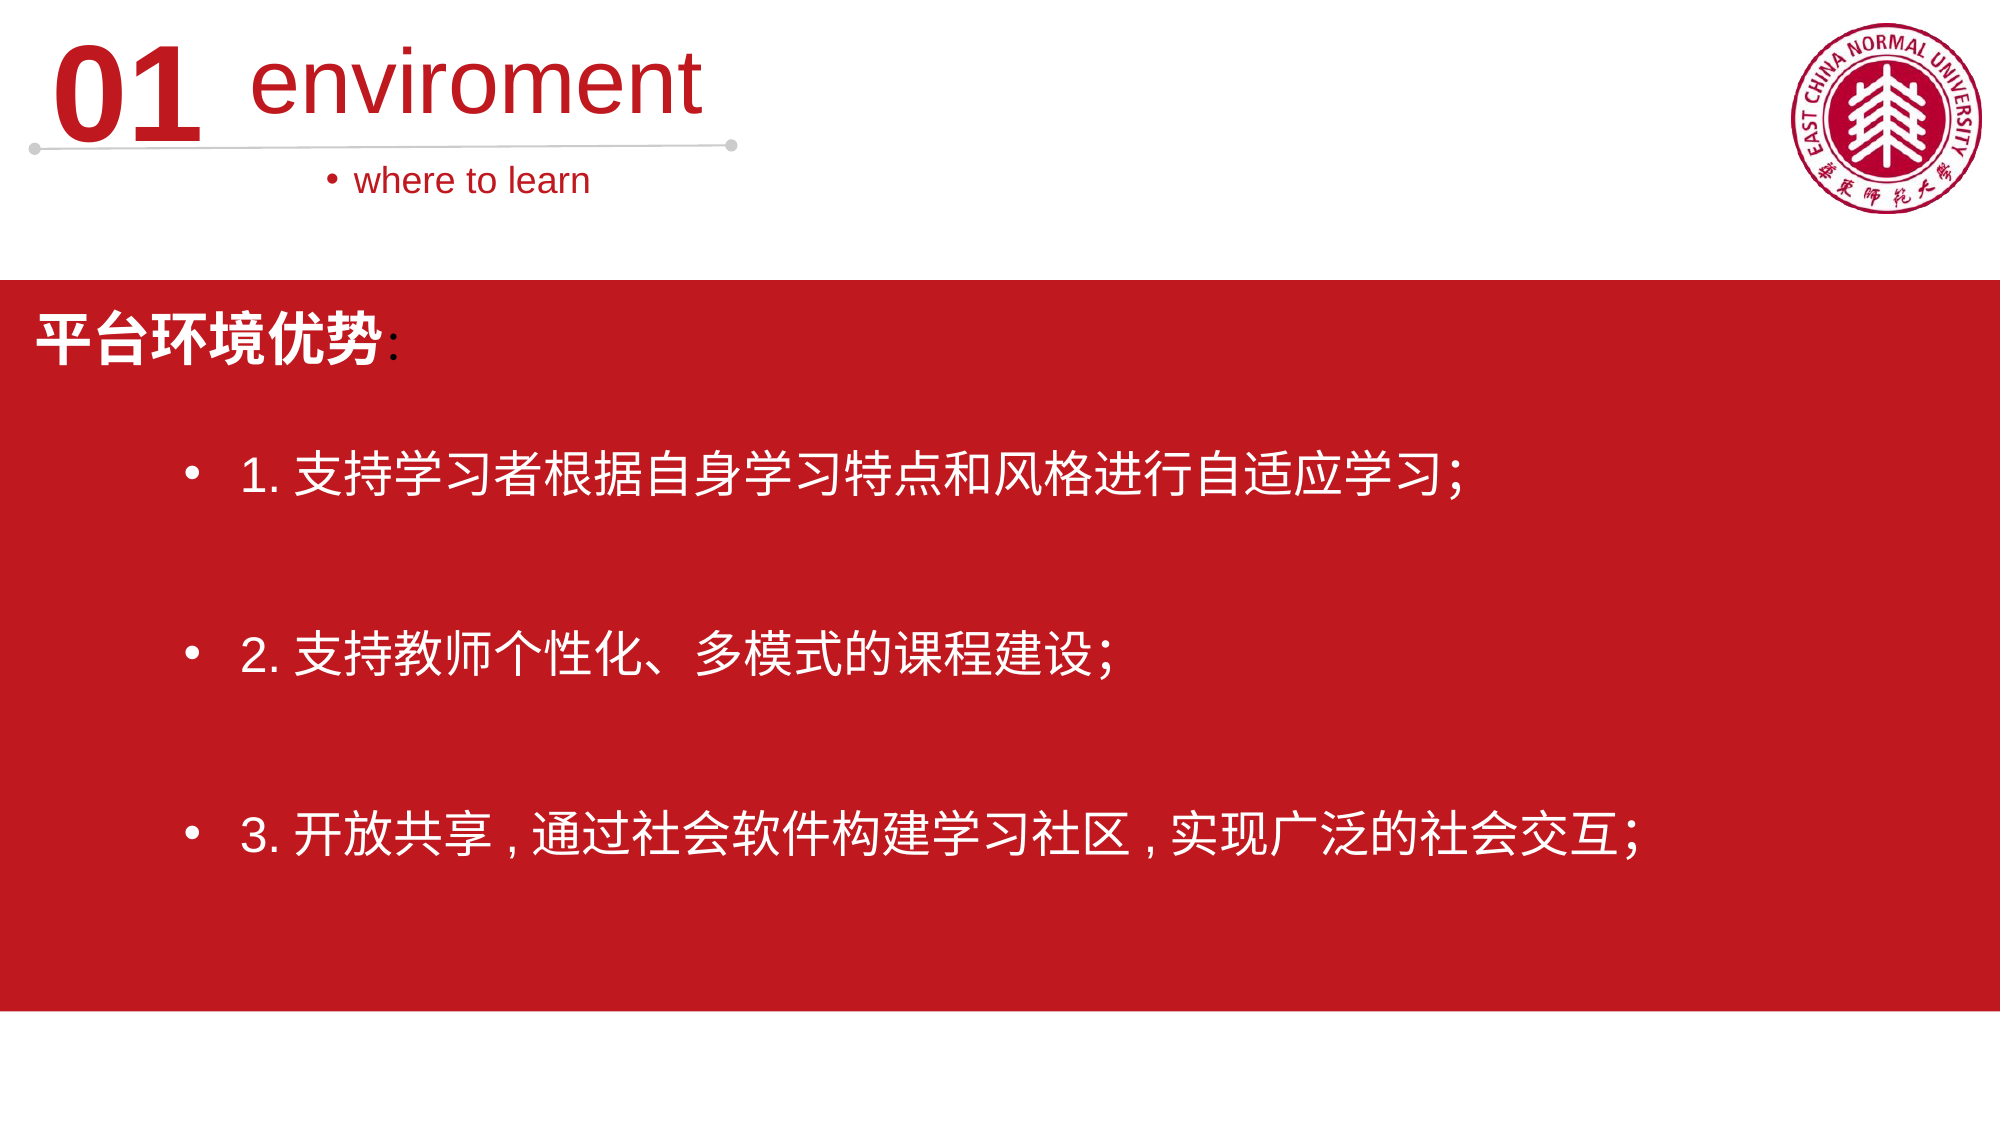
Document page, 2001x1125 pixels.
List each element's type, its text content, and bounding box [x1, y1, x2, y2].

text_box 1.支持学习者根据自身学习特点和风格进行自适应学习； 2.支持教师个性化、多模式的课程建设； 3.开放共享,通过社会软件构建学习社区,实现广泛的社会交互； [168, 405, 1829, 960]
text_box [0, 279, 2000, 1012]
picture [1791, 23, 1982, 214]
text_box 平台环境优势： [19, 294, 537, 379]
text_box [0, 4, 953, 209]
